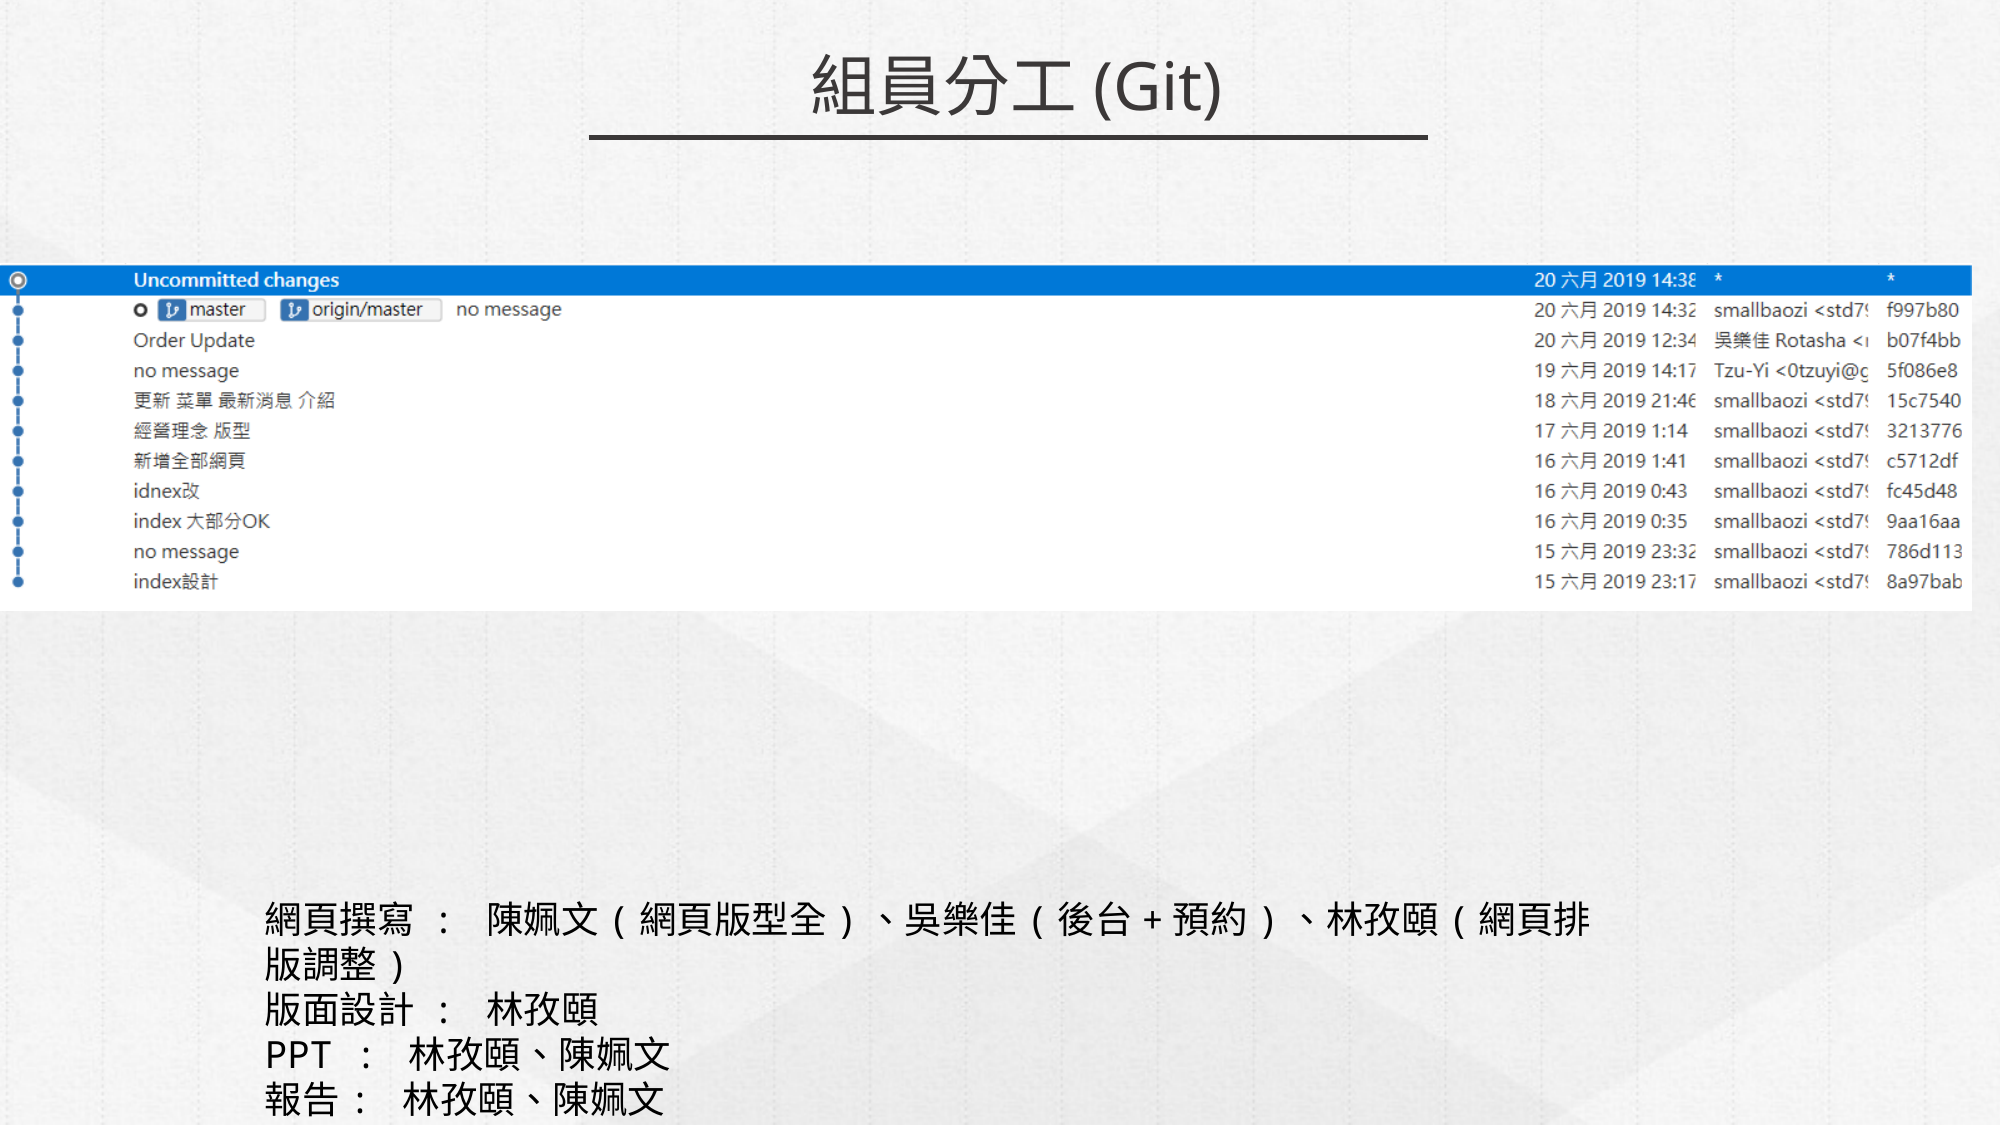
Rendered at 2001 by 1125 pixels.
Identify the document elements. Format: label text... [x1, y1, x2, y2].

picture [0, 0, 2000, 1125]
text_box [561, 36, 1472, 138]
text_box 網頁撰寫 : 陳姵文(網頁版型全)、吳樂佳(後台+預約)、林孜頤(網頁排版調整) 版面設計 : 林孜頤 PPT : 林孜頤、陳姵文 報告: 林孜頤、陳姵文 [249, 888, 1626, 1125]
